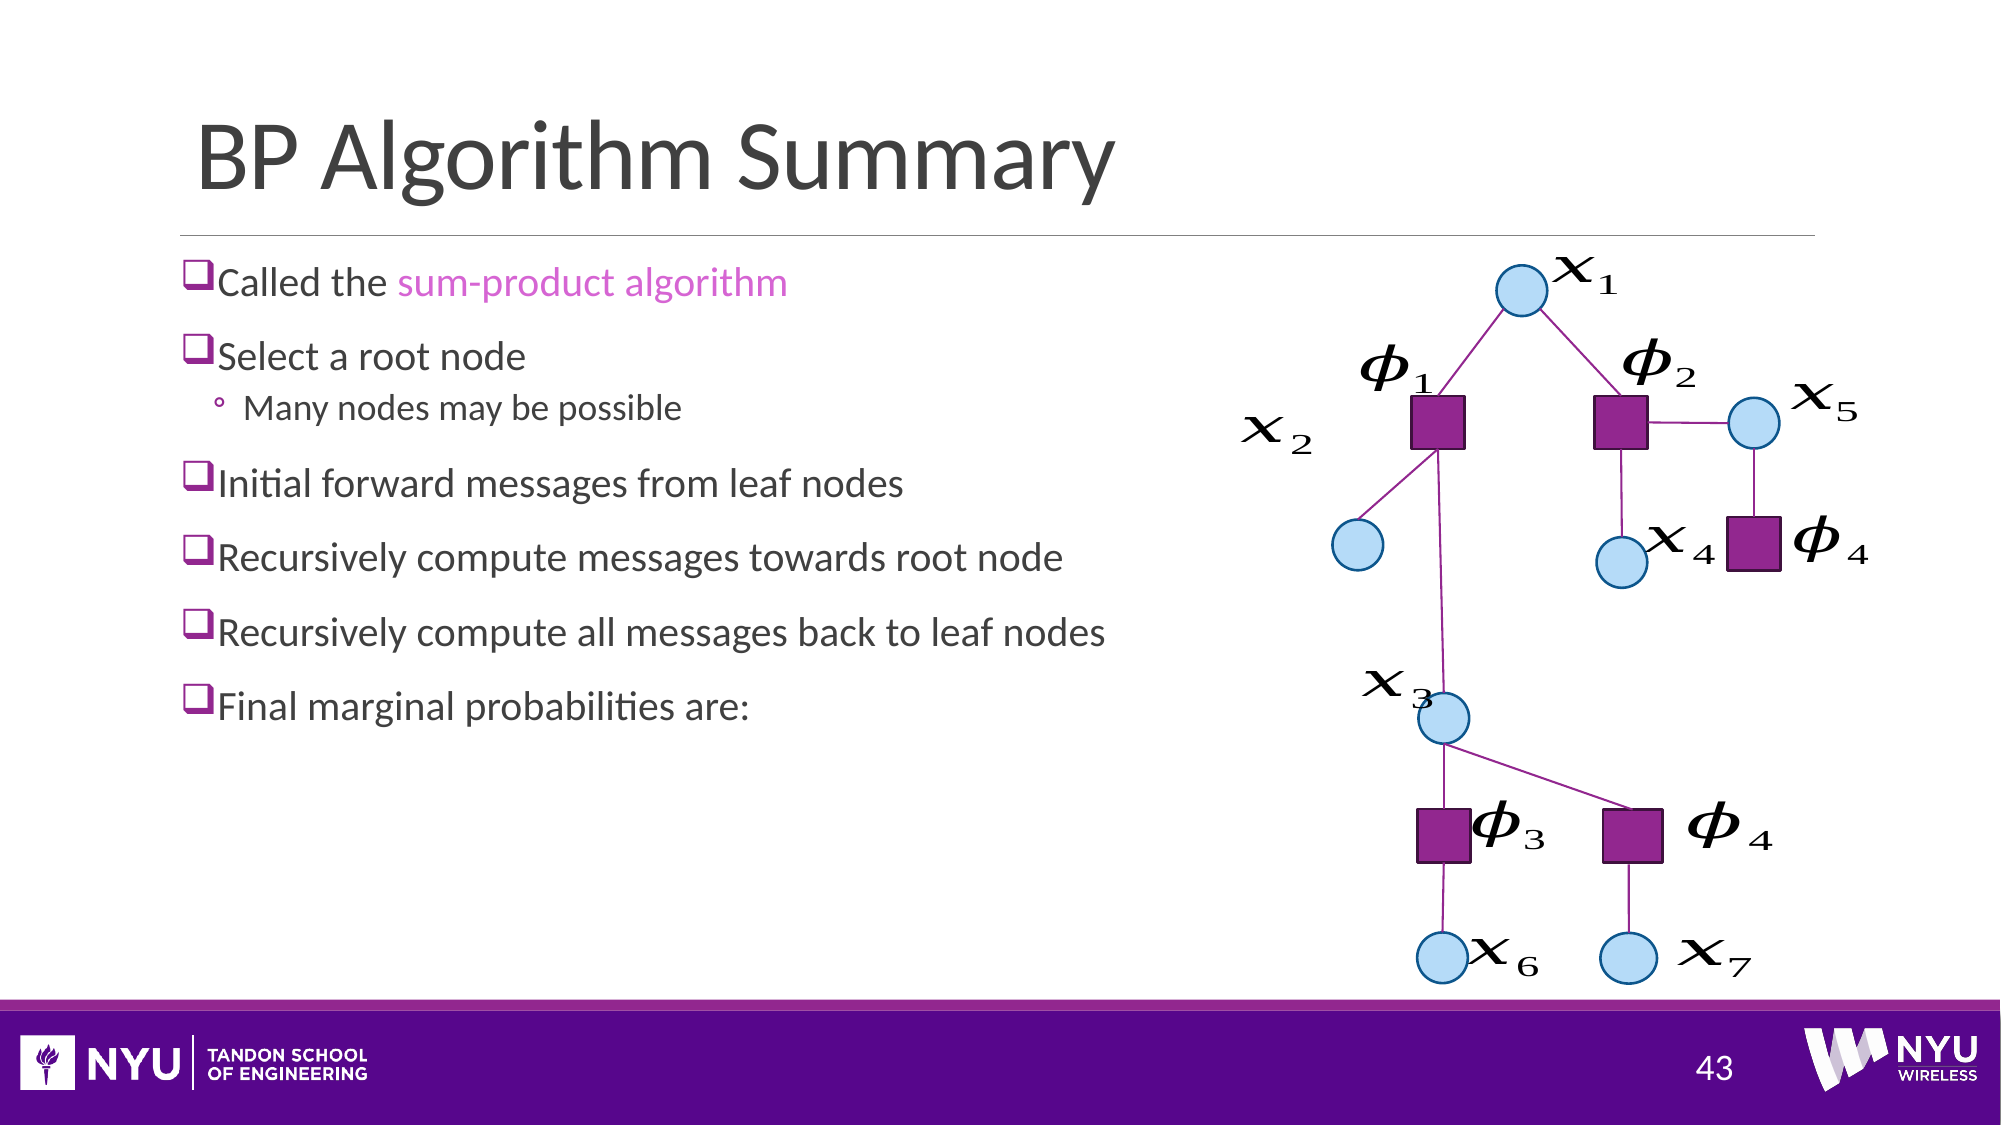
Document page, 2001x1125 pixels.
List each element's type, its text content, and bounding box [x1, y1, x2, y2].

text_box [1595, 536, 1649, 590]
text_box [1437, 448, 1445, 694]
text_box [1331, 518, 1385, 572]
text_box [1593, 395, 1649, 450]
text_box [1410, 395, 1466, 450]
text_box [1727, 396, 1781, 450]
text_box [1726, 516, 1782, 572]
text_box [1357, 448, 1436, 520]
text_box [1417, 693, 1471, 745]
slide_number 43 [1533, 1035, 1749, 1096]
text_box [1437, 308, 1505, 397]
text_box [1495, 264, 1549, 318]
text_box [1599, 931, 1659, 985]
text_box [1415, 931, 1470, 985]
text_box [1602, 808, 1664, 864]
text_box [1443, 743, 1634, 811]
title BP Algorithm Summary [180, 47, 1830, 218]
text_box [1441, 861, 1445, 933]
text_box [1416, 808, 1472, 864]
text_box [1539, 308, 1622, 397]
